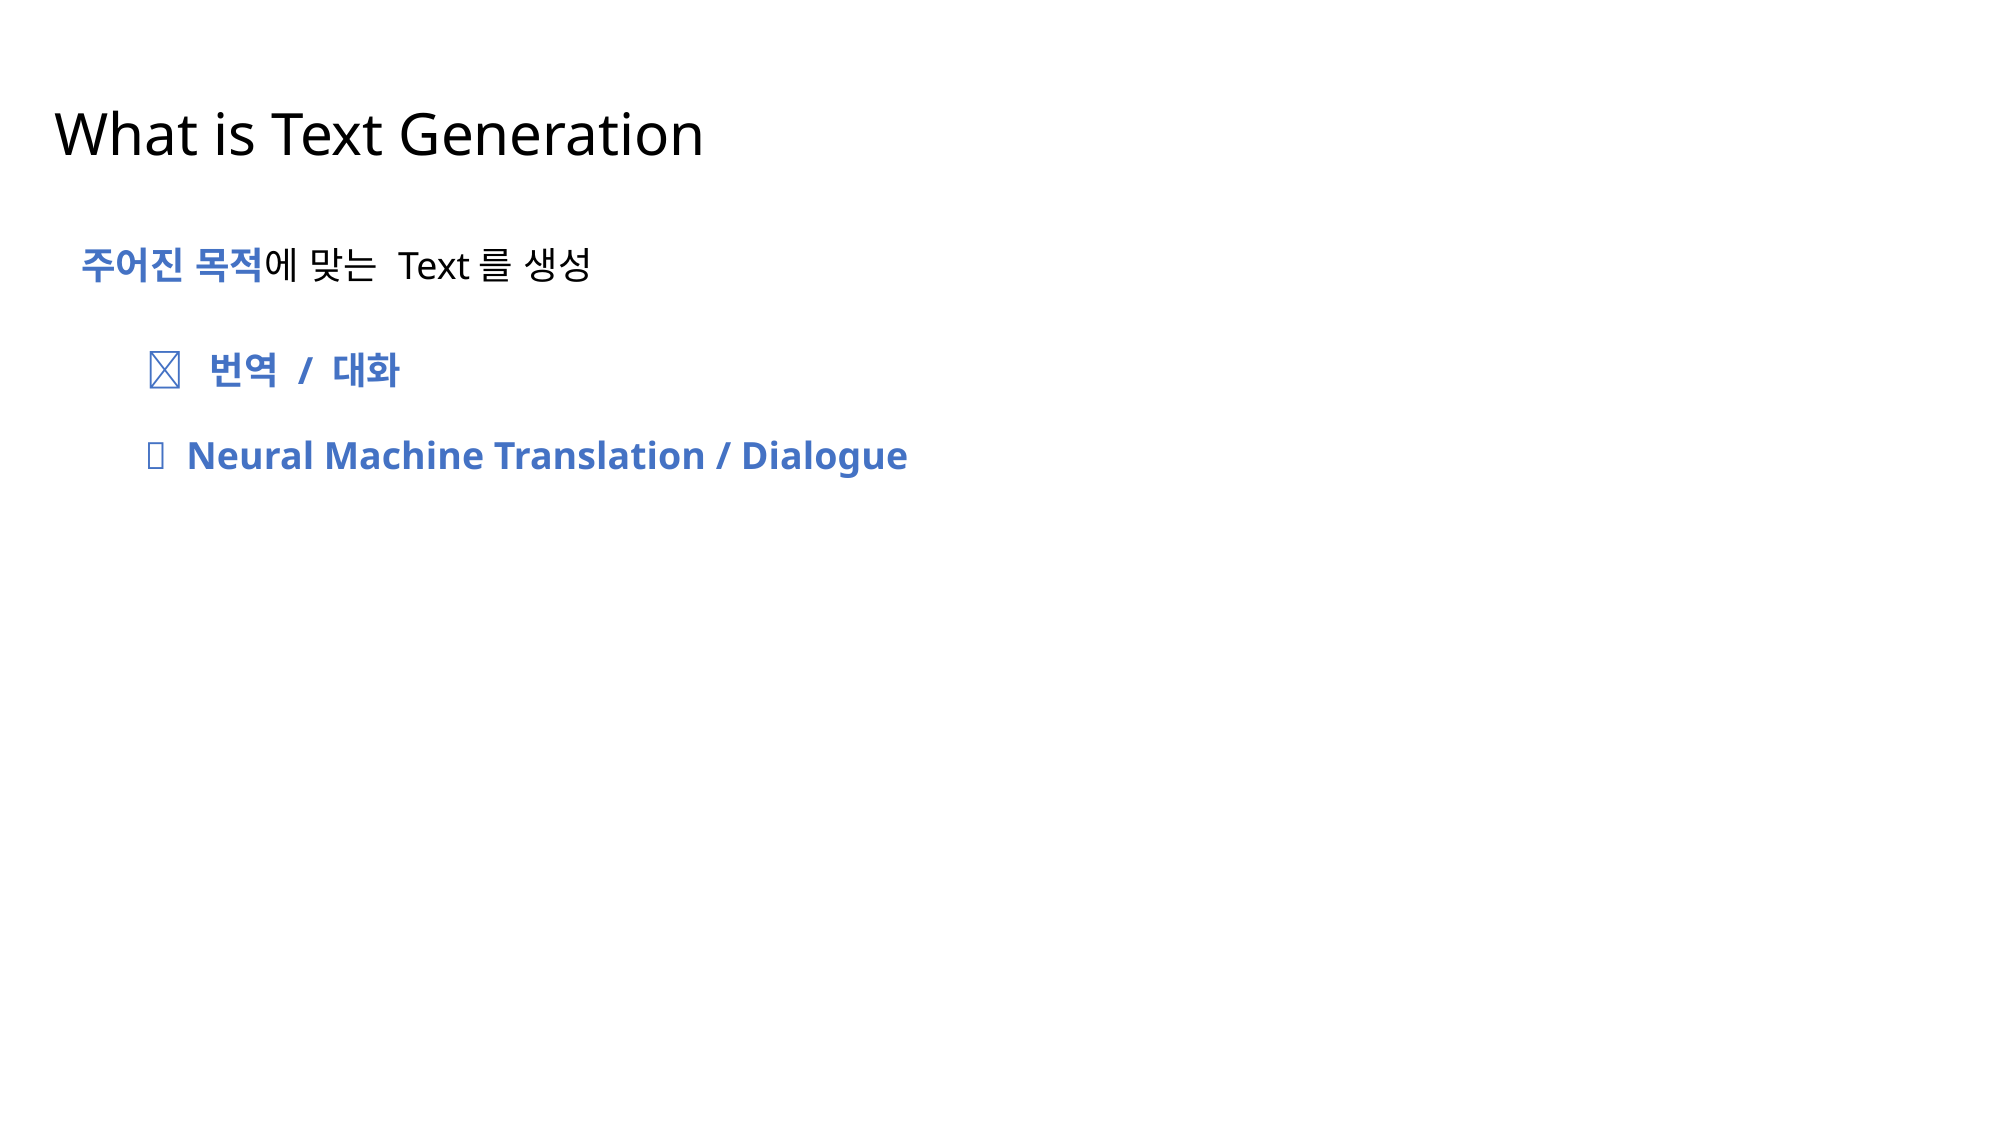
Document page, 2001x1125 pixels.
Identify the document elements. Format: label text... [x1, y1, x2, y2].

text_box What is Text Generation [39, 89, 721, 175]
text_box  번역 / 대화 [131, 340, 417, 400]
text_box 주어진 목적에 맞는 Text를 생성 [66, 211, 1270, 294]
text_box  Neural Machine Translation / Dialogue [129, 424, 925, 485]
